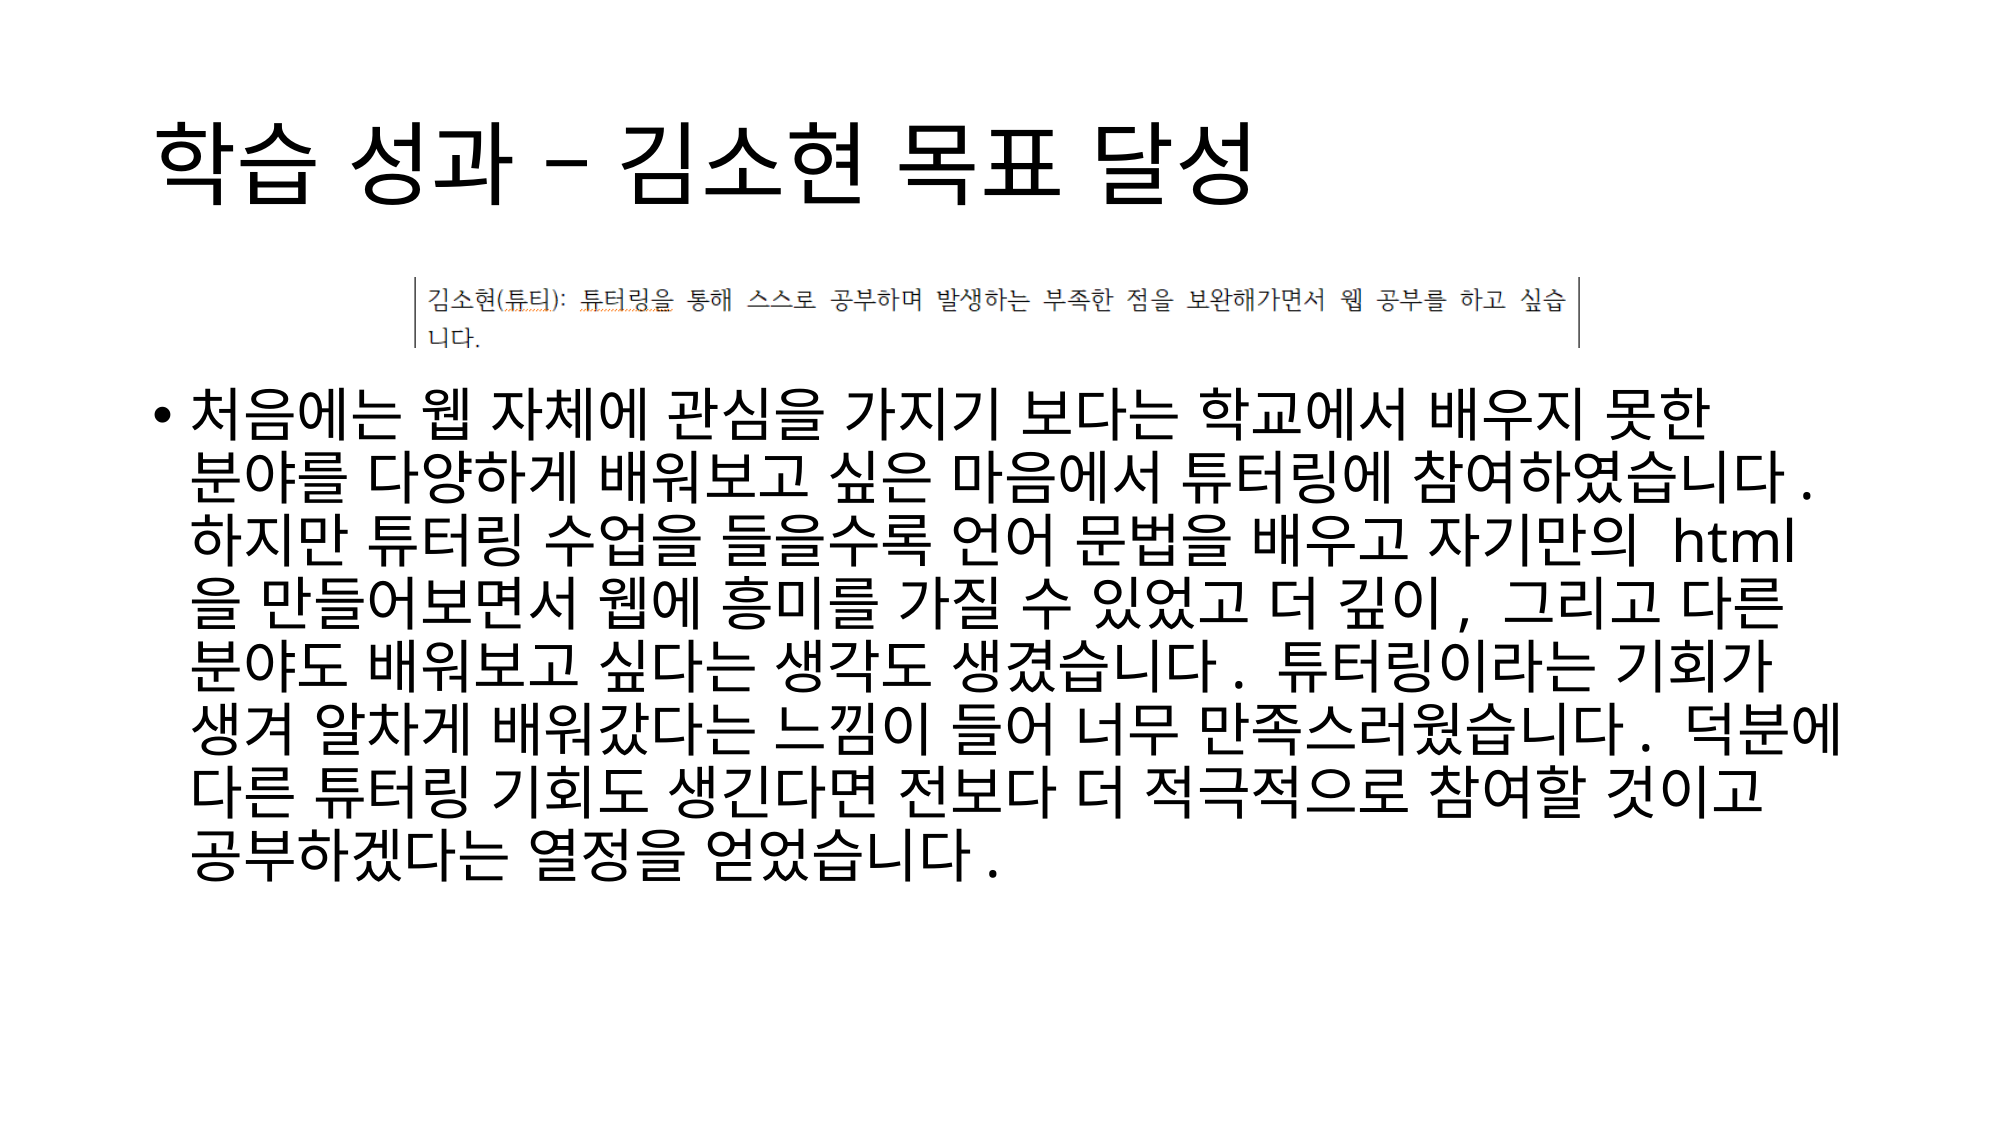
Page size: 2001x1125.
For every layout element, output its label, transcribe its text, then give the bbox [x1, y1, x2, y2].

title 학습 성과 – 김소현 목표 달성 [137, 59, 1863, 278]
list 처음에는 웹 자체에 관심을 가지기 보다는 학교에서 배우지 못한 분야를 다양하게 배워보고 싶은 마음에서 튜터링에 참여하였습니다. 하지만 튜터링 수업을 들을수록 언어 문법을 배우고 자기만의 html을 만들어보면서 웹에 흥미를 가질 수 있었고 더 깊이, 그리고 다른 분야도 배워보고 싶다는 생각도 생겼습니다. 튜터링이라는 기회가 생겨 알차게 배워갔다는 느낌이 들어 너무 만족스러웠습니다. 덕분에 다른 튜터링 기회도 생긴다면 전보다 더 적극적으로 참여할 것이고 공부하겠다는 열정을 얻었습니다. [137, 378, 1863, 1093]
picture [410, 277, 1589, 348]
